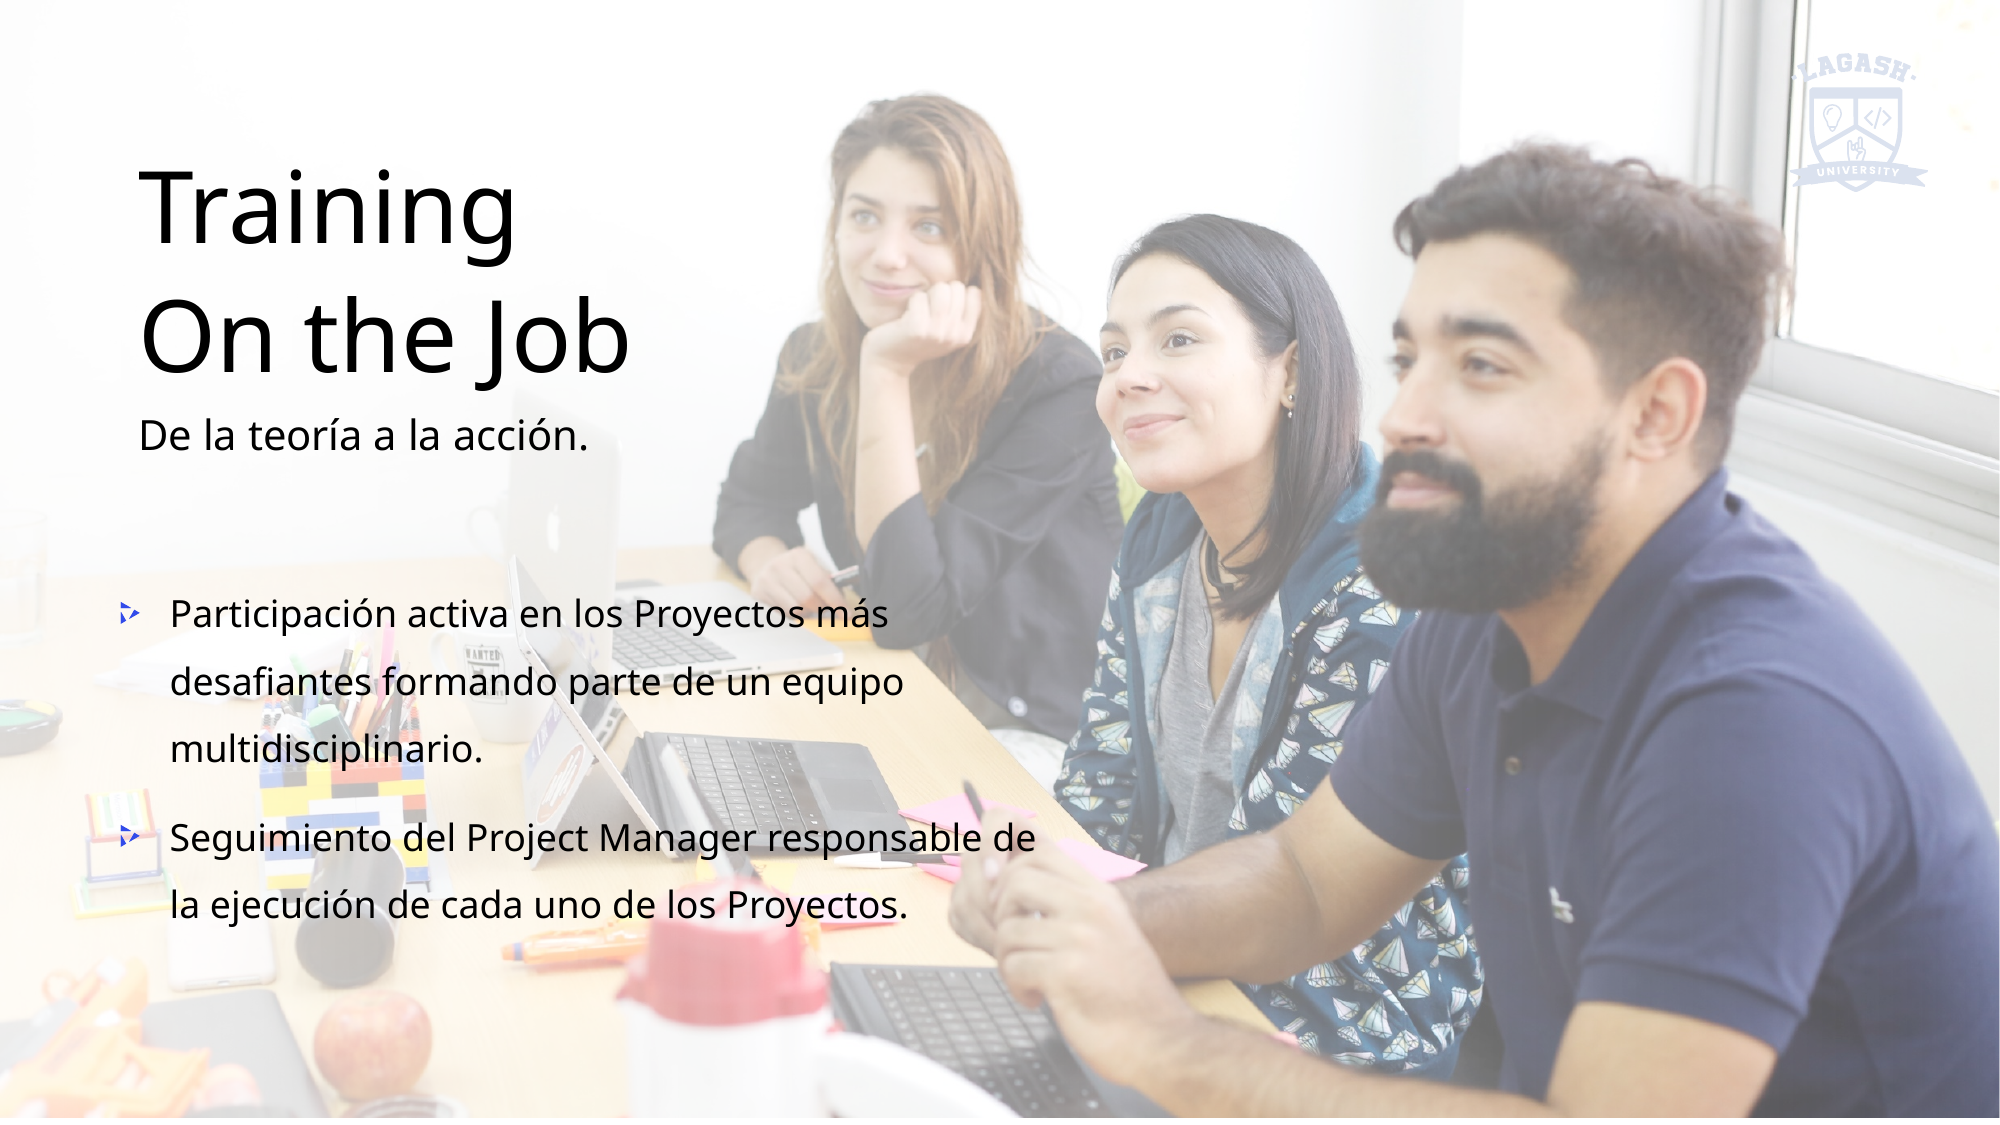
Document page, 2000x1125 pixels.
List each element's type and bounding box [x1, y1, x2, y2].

picture [0, 0, 2000, 1118]
text_box [0, 1118, 2000, 1125]
